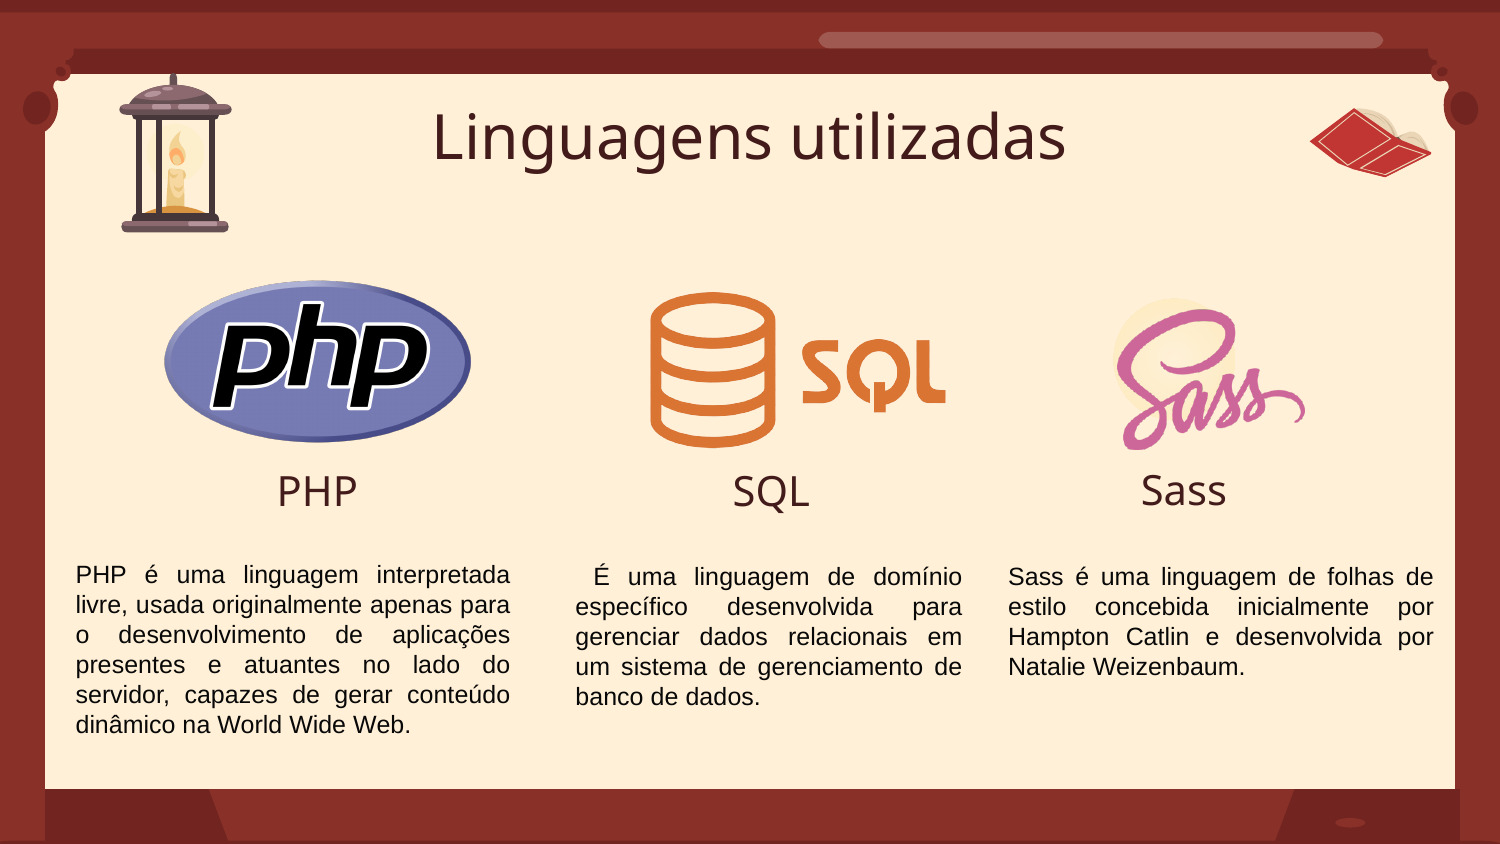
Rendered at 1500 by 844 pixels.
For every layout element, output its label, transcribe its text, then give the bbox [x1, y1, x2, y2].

title Sass [975, 460, 1393, 529]
title SQL [562, 461, 981, 530]
picture [160, 276, 475, 447]
subtitle Sass é uma linguagem de folhas de estilo concebida inicialmente por Hampton Catlin e desenvolvida por Natalie Weizenbaum. [993, 545, 1450, 717]
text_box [1313, 112, 1431, 175]
subtitle PHP é uma linguagem interpretada livre, usada originalmente apenas para o desenvolvimento de aplicações presentes e atuantes no lado do servidor, capazes de gerar conteúdo dinâmico na World Wide Web. [60, 543, 527, 764]
picture [1018, 286, 1392, 473]
picture [629, 292, 968, 451]
title PHP [108, 461, 527, 530]
subtitle É uma linguagem de domínio específico desenvolvida para gerenciar dados relacionais em um sistema de gerenciamento de banco de dados. [560, 545, 979, 722]
title Linguagens utilizadas [238, 95, 1382, 174]
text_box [116, 72, 235, 233]
